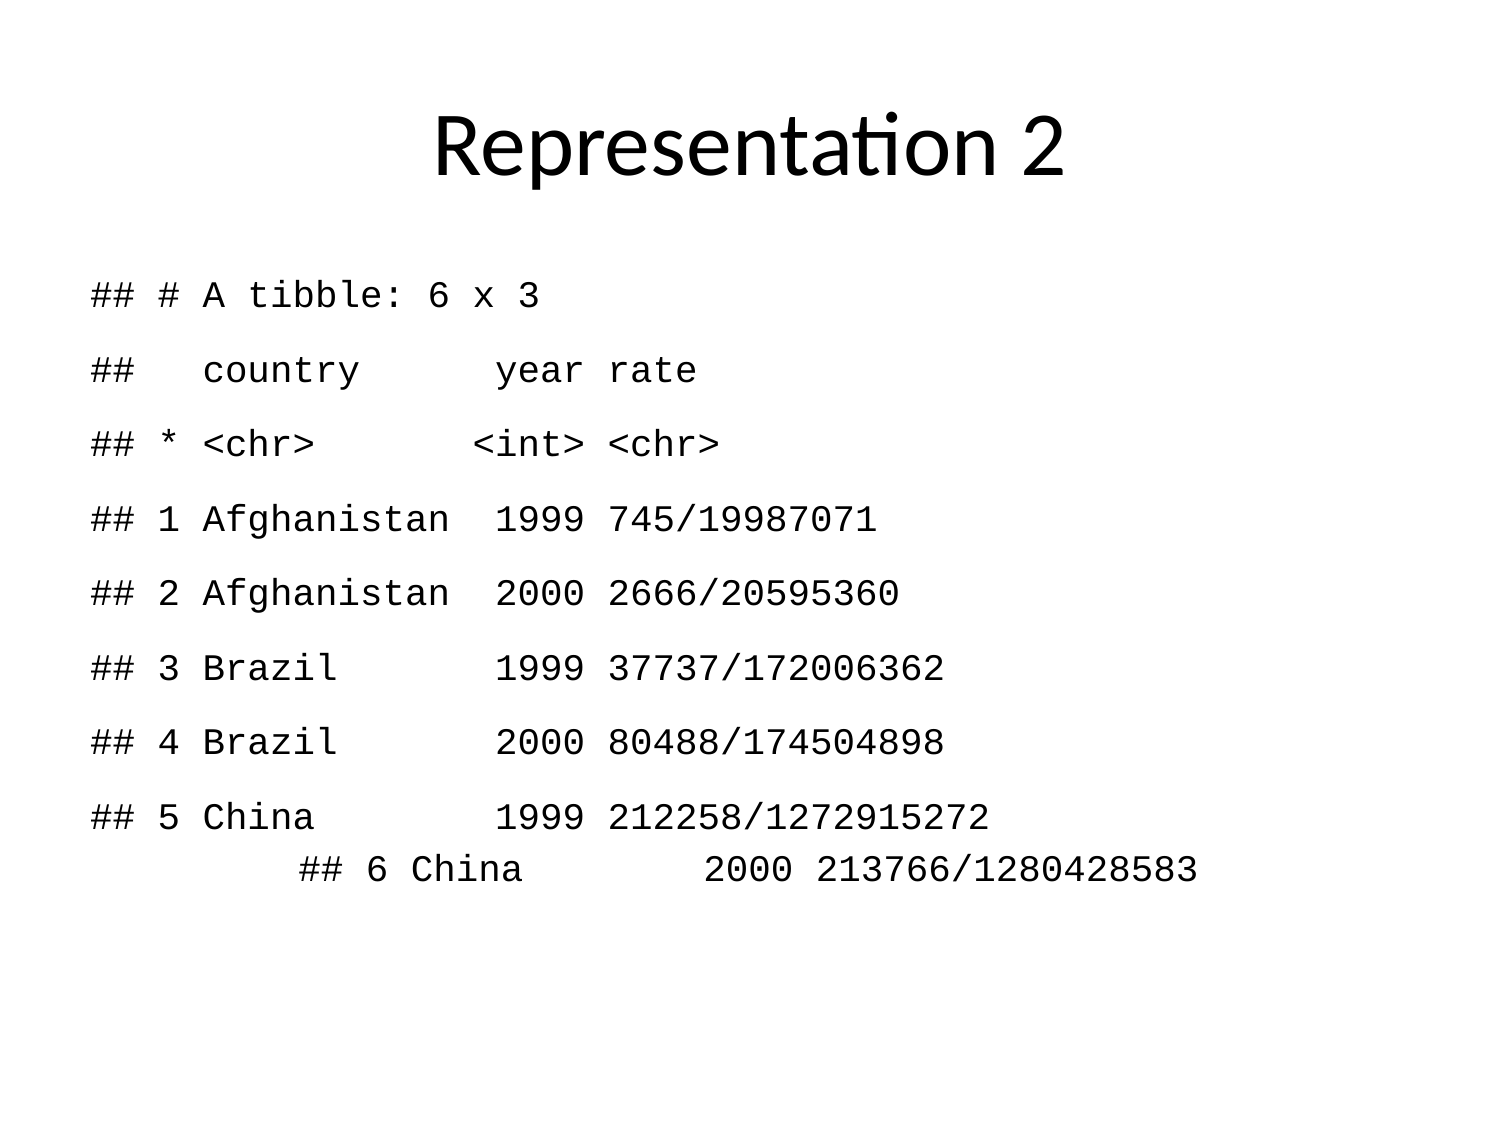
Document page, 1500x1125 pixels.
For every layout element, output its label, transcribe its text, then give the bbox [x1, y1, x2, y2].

title Representation 2 [75, 45, 1425, 233]
list ## # A tibble: 6 x 3 ## country year rate ## * <chr> <int> <chr> ## 1 Afghanistan 1999 745/19987071 ## 2 Afghanistan 2000 2666/20595360 ## 3 Brazil 1999 37737/172006362 ## 4 Brazil 2000 80488/174504898 ## 5 China 1999 212258/1272915272 ## 6 China 2000 213766/1280428583 [75, 262, 1425, 1005]
